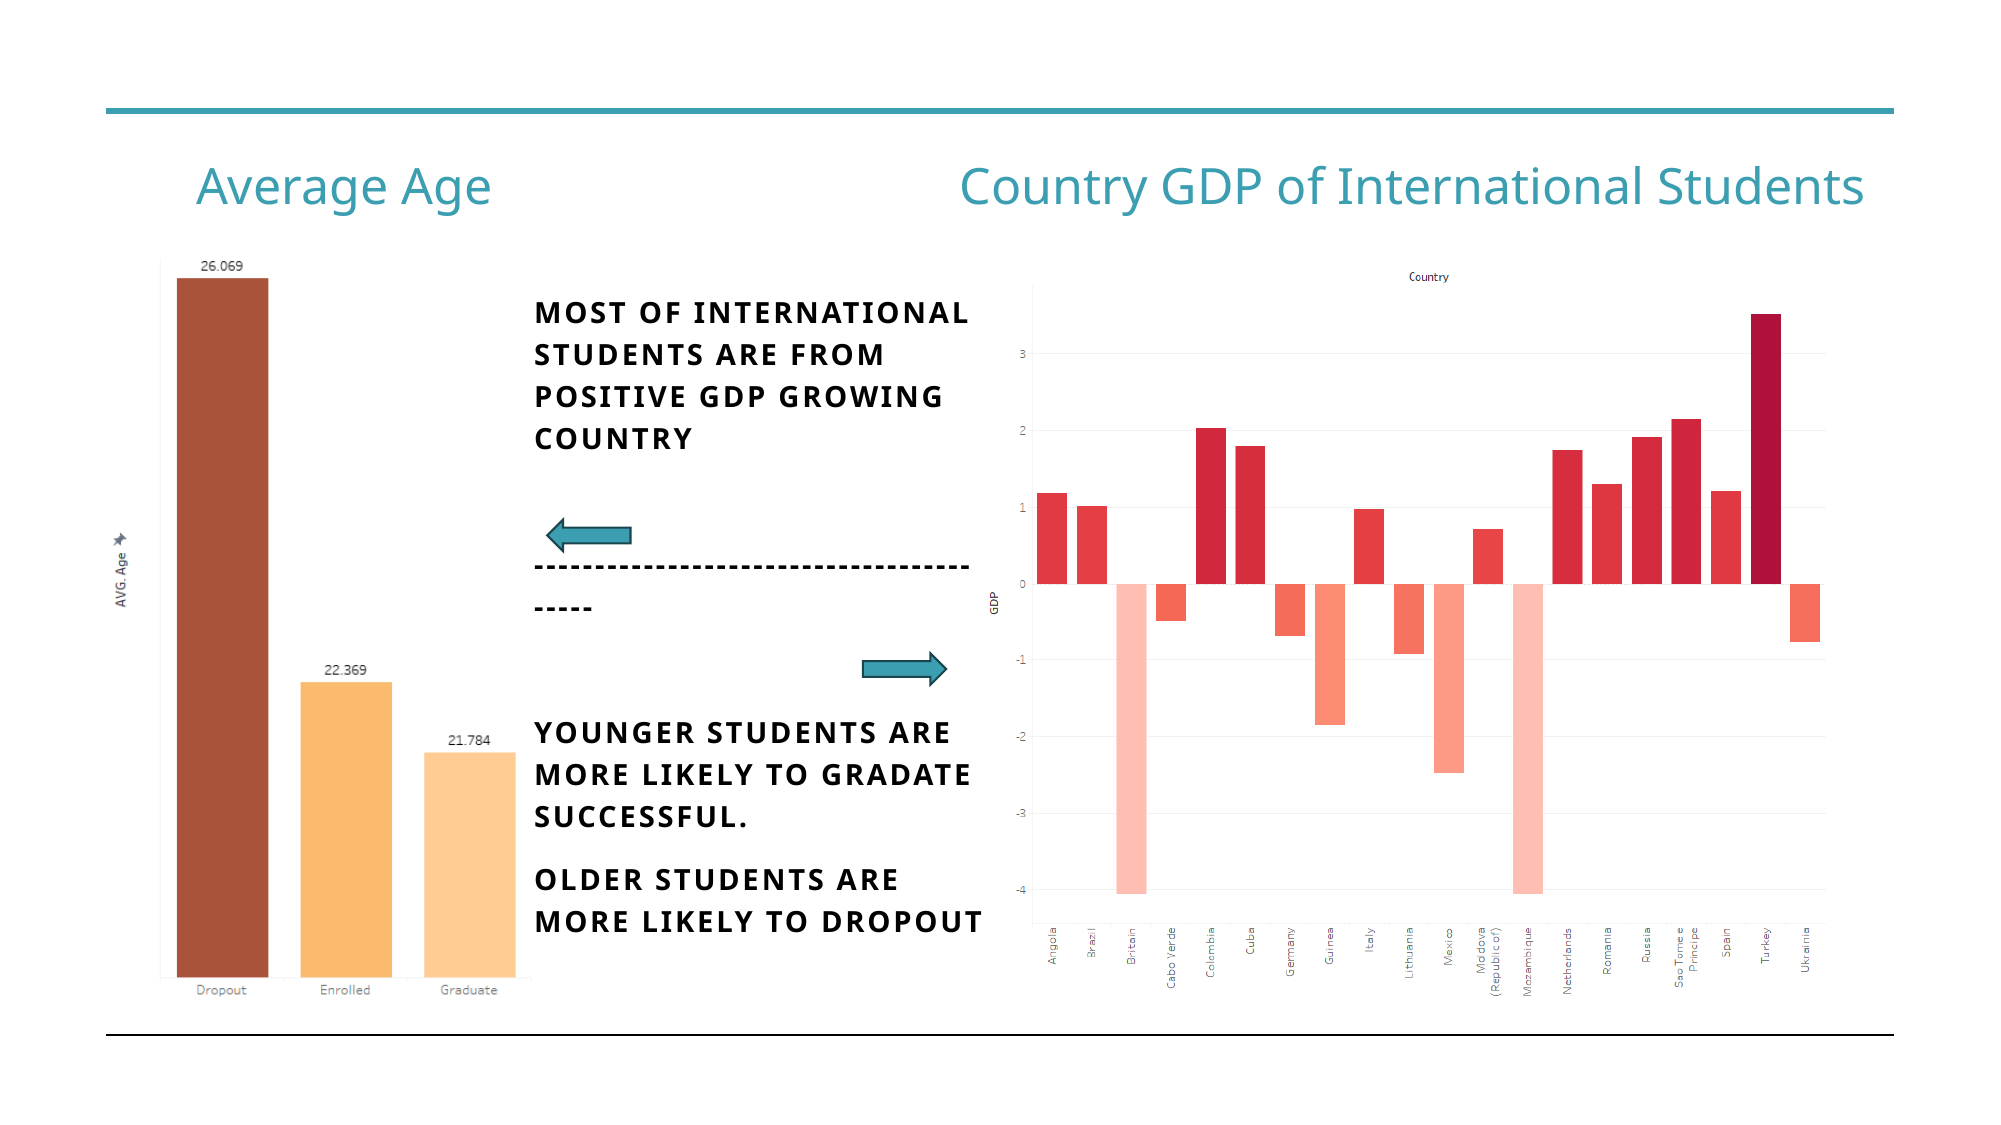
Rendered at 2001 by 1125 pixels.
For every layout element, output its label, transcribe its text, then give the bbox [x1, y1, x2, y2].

list most of international students are from positive GDP growing Country ----------------------------------------- younger students are more likely to gradate successful. older students are more likely to Dropout [519, 292, 1000, 1004]
text_box [548, 517, 632, 554]
text_box Average Age Country GDP of International Students [90, 156, 1894, 292]
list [984, 259, 1841, 1003]
text_box [861, 650, 948, 688]
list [106, 259, 548, 1003]
